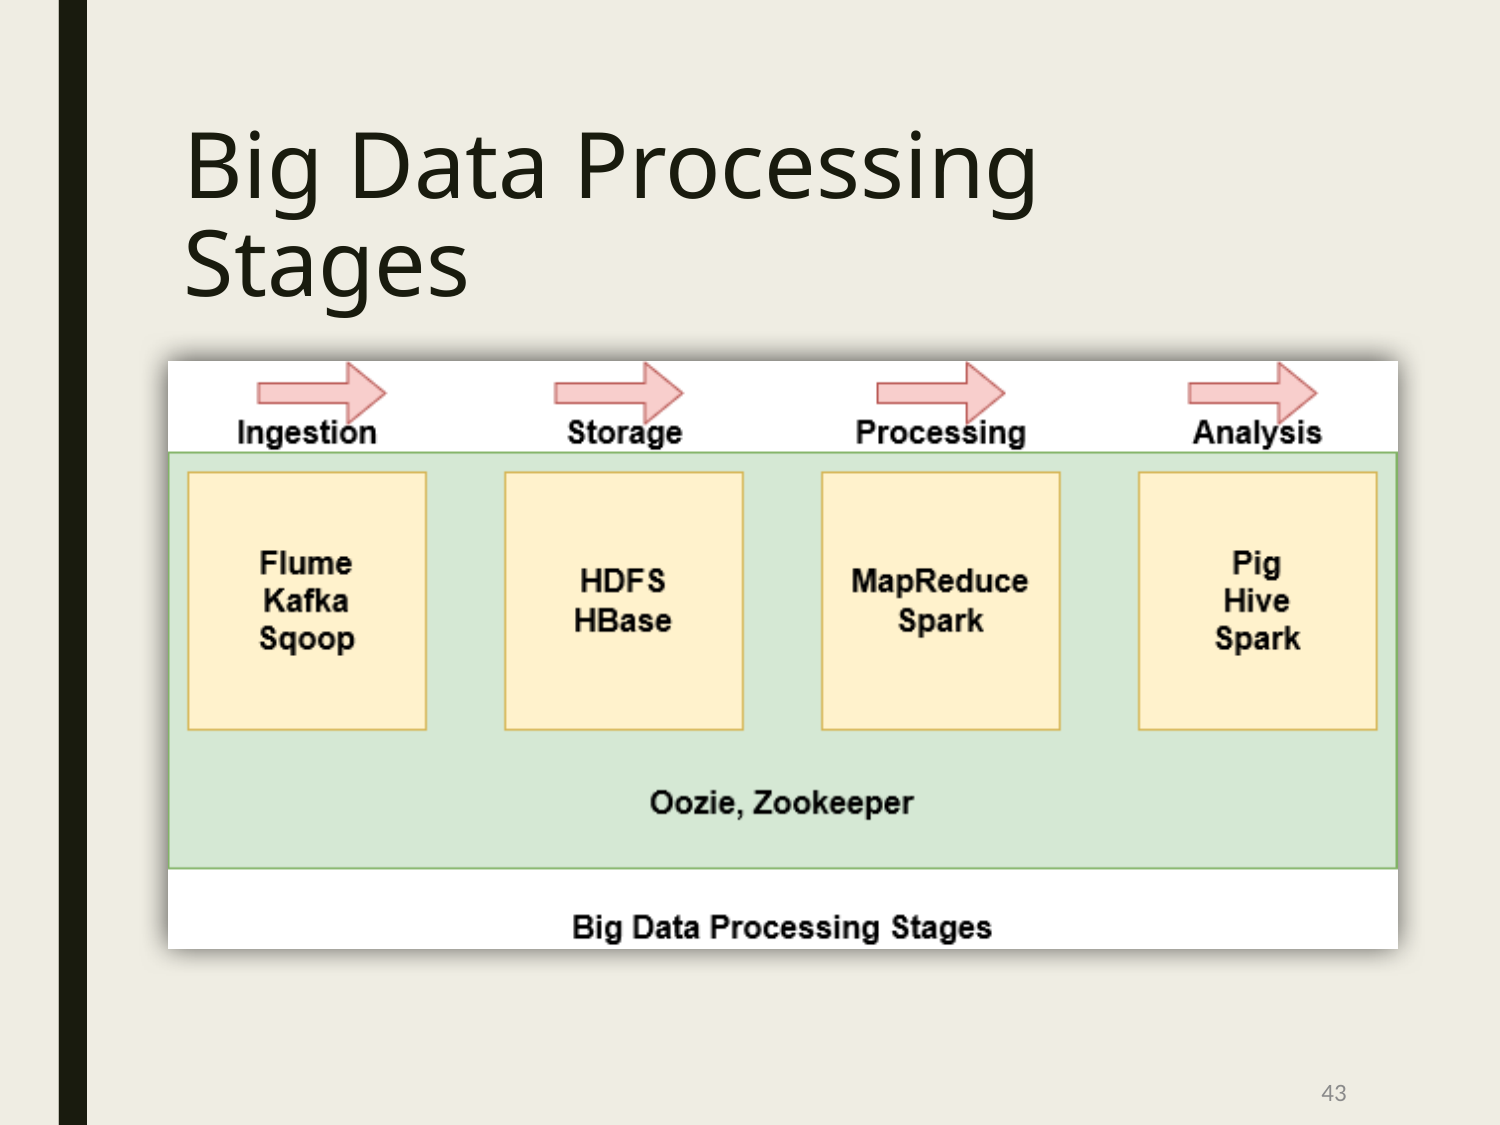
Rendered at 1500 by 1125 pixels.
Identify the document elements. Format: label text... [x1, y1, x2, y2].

slide_number ‹#› [1165, 1058, 1362, 1125]
title Big Data Processing Stages [168, 112, 1351, 341]
picture [168, 360, 1398, 949]
